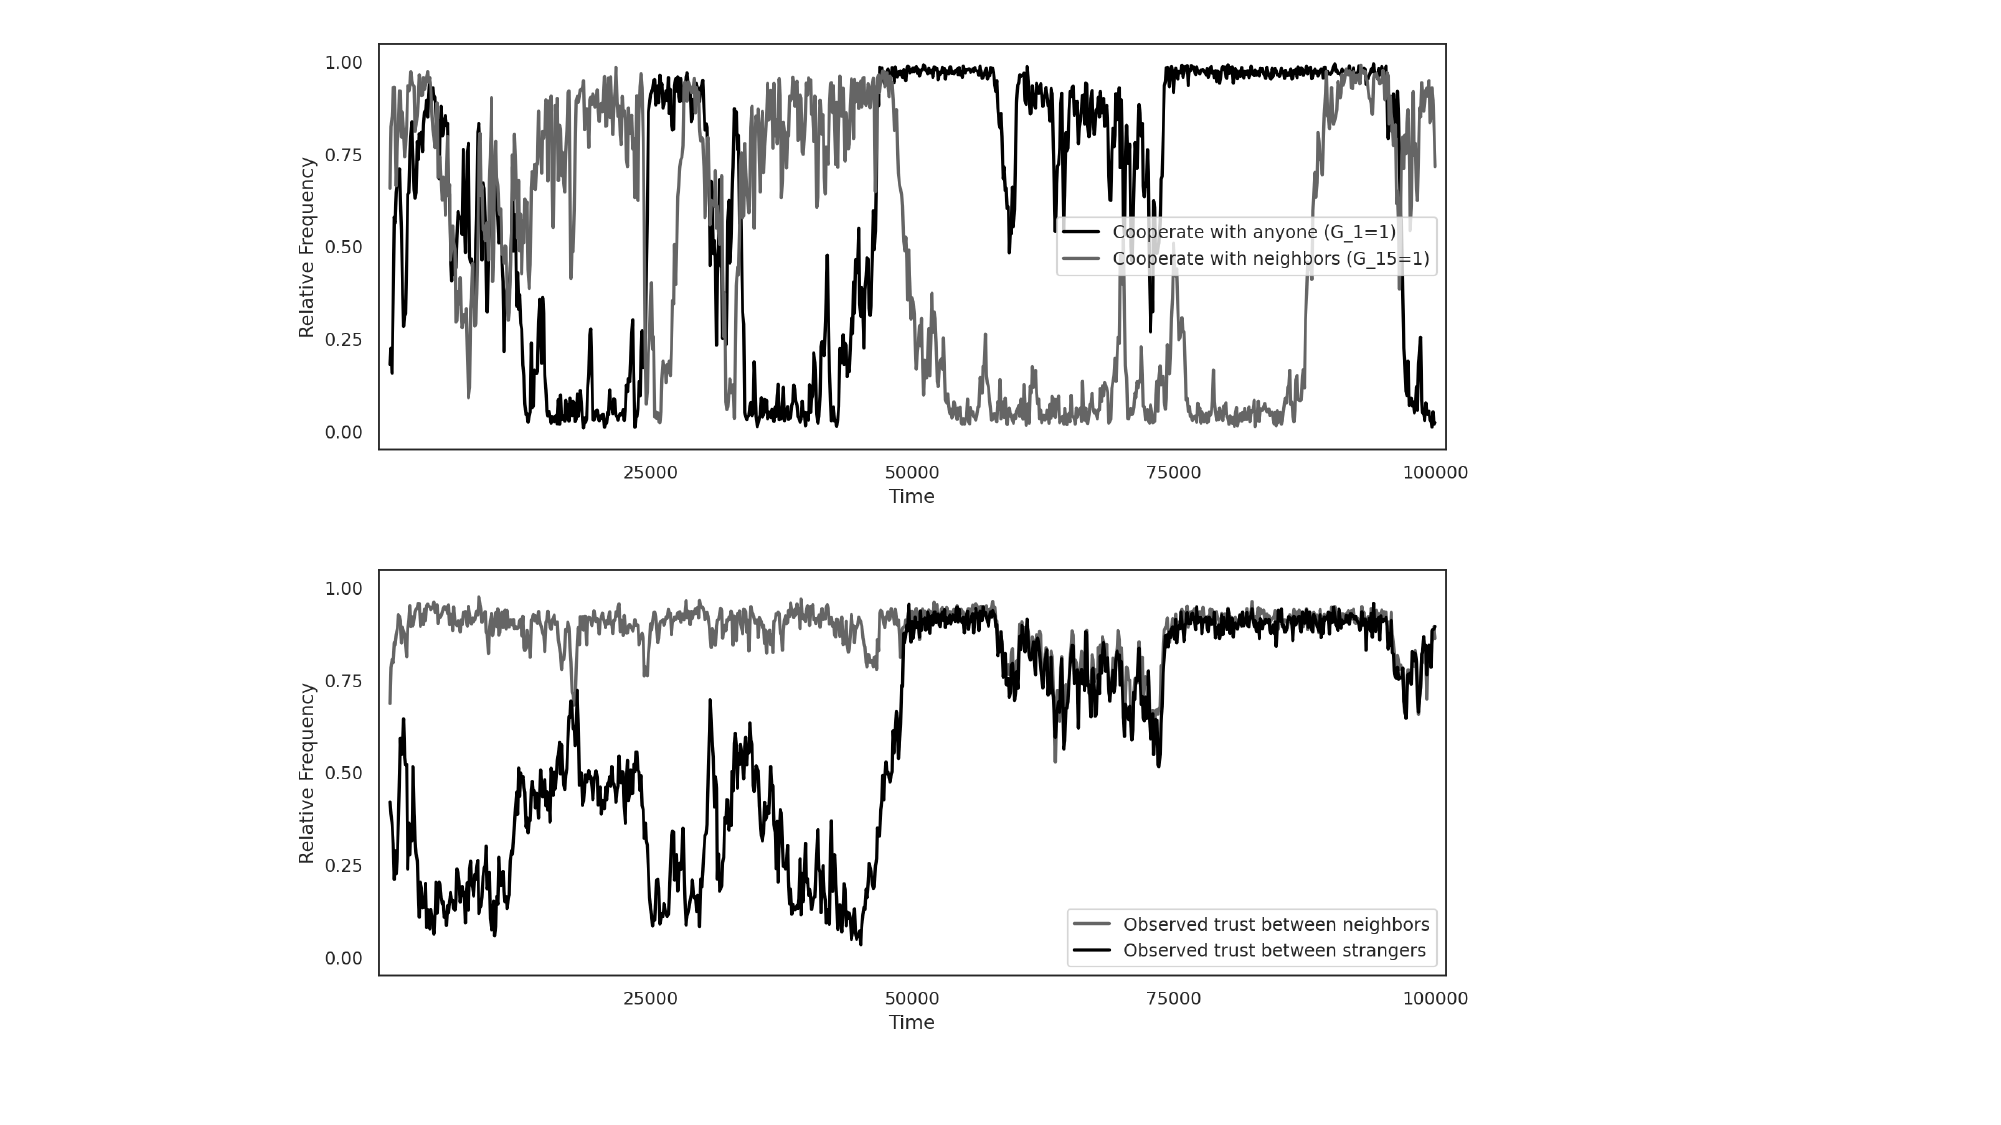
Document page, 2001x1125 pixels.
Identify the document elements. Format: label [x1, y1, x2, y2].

picture [206, 0, 1583, 1033]
